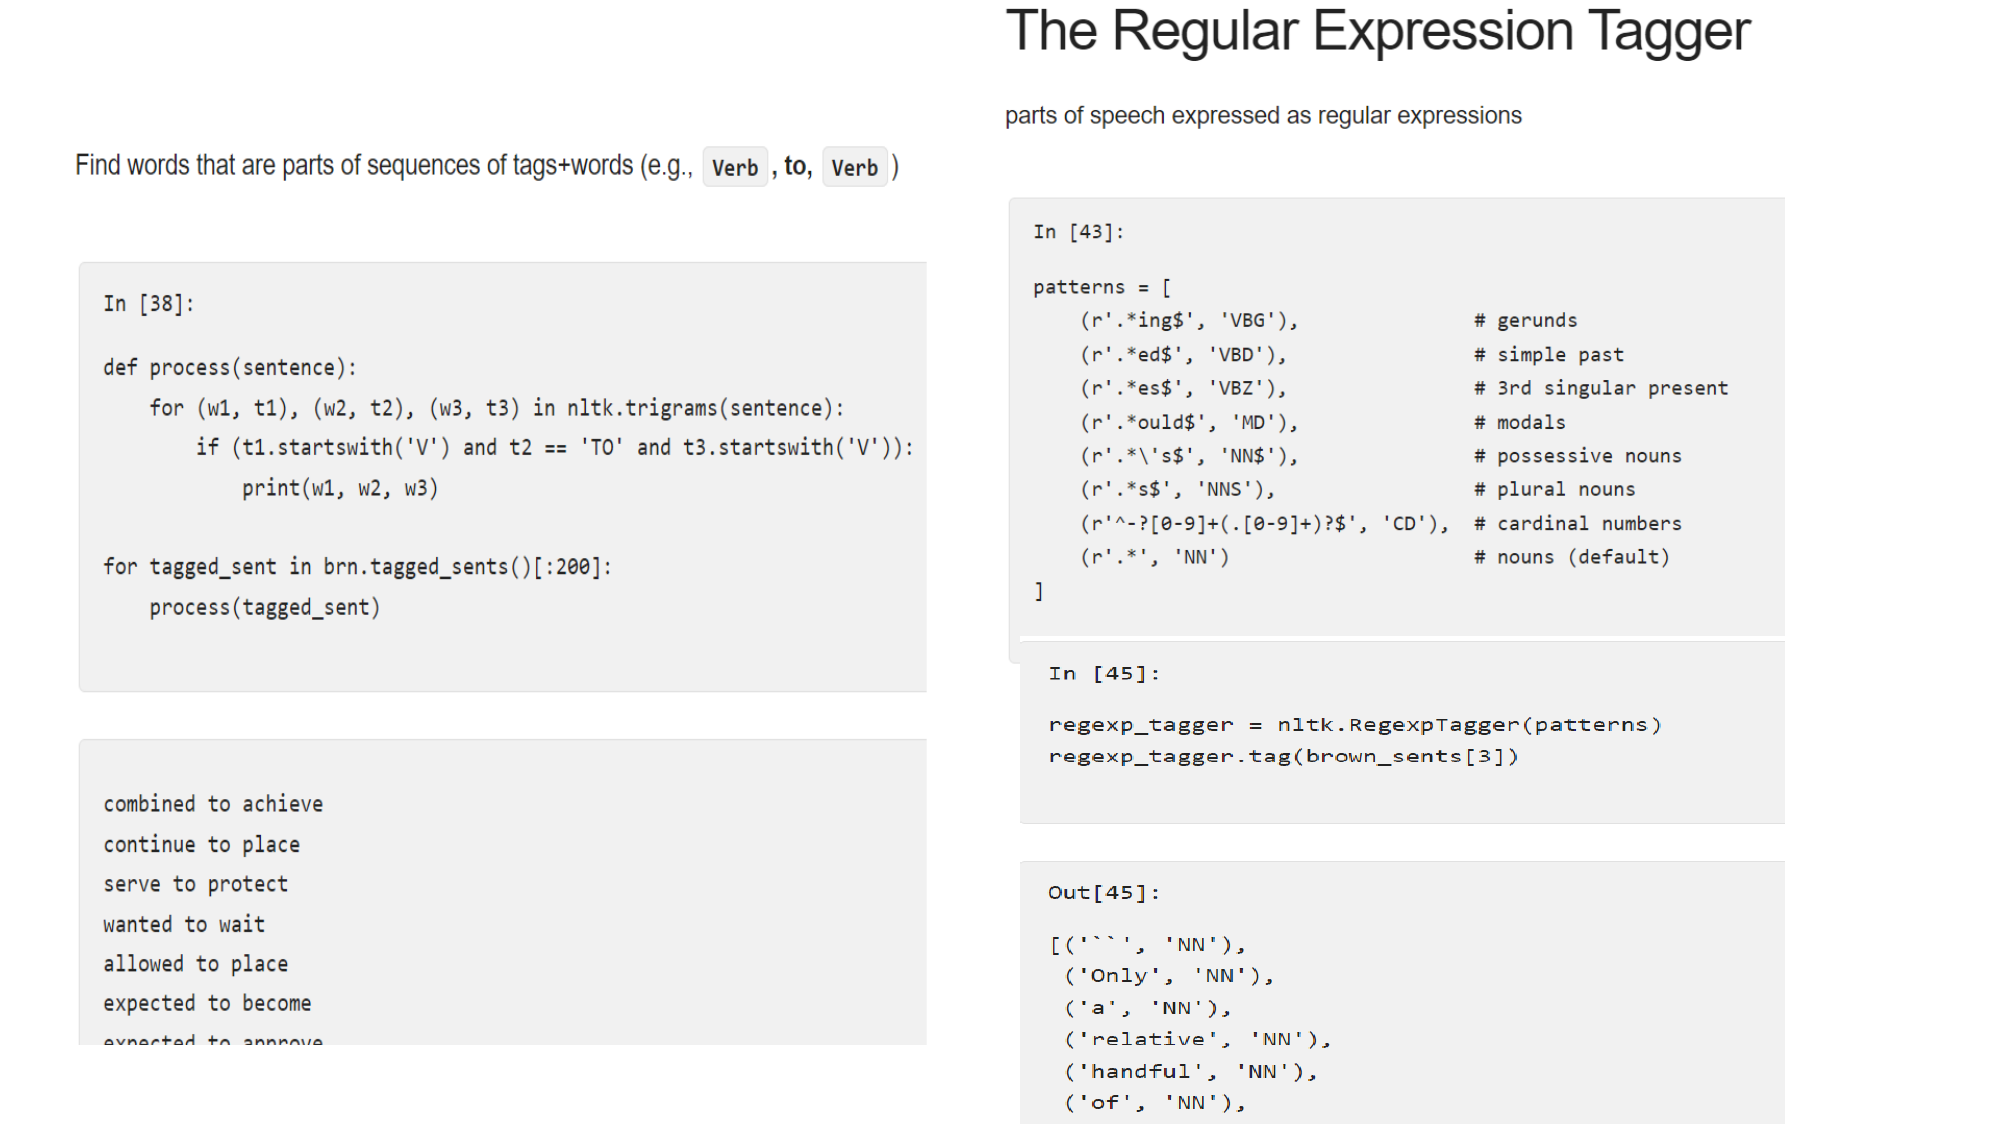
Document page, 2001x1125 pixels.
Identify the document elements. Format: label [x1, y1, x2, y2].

picture [999, 1, 1785, 1124]
picture [48, 134, 927, 1045]
